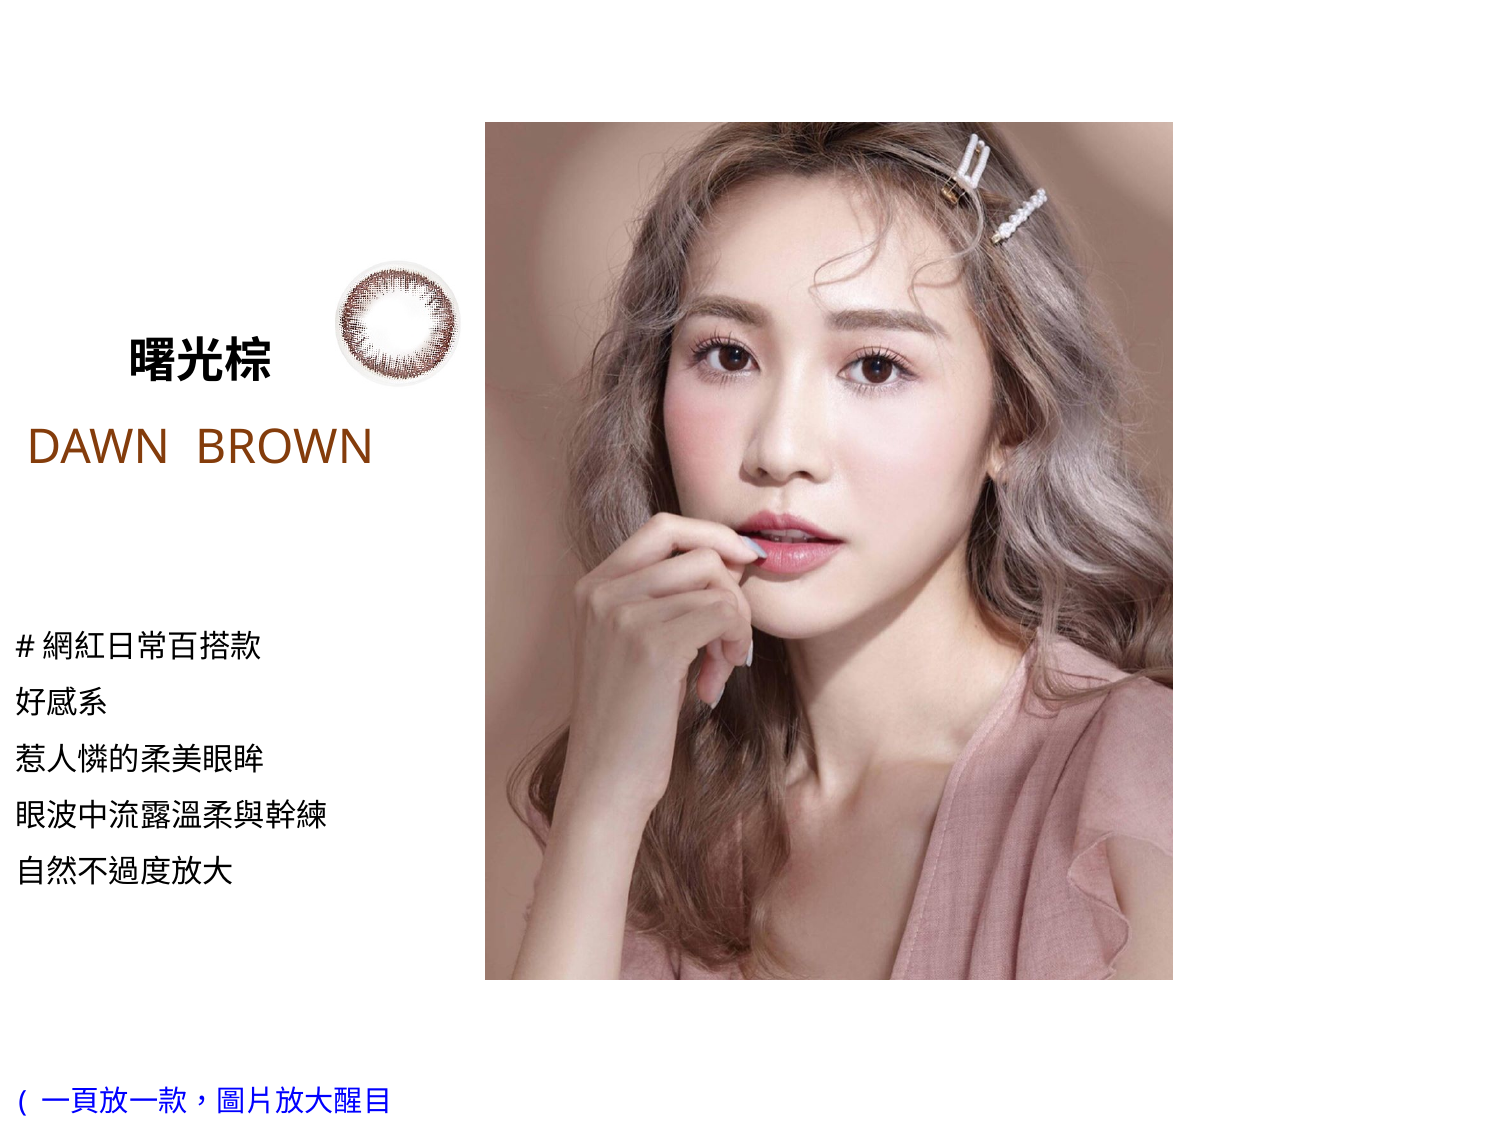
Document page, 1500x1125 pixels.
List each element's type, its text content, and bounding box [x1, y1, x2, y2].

text_box #網紅日常百搭款 好感系 惹人憐的柔美眼眸 眼波中流露溫柔與幹練 自然不過度放大 [0, 600, 344, 896]
picture [485, 122, 1173, 980]
text_box 曙光棕 DAWN BROWN [0, 293, 402, 481]
picture [333, 258, 464, 389]
text_box ( 一頁放一款，圖片放大醒目 ) [0, 1074, 411, 1125]
